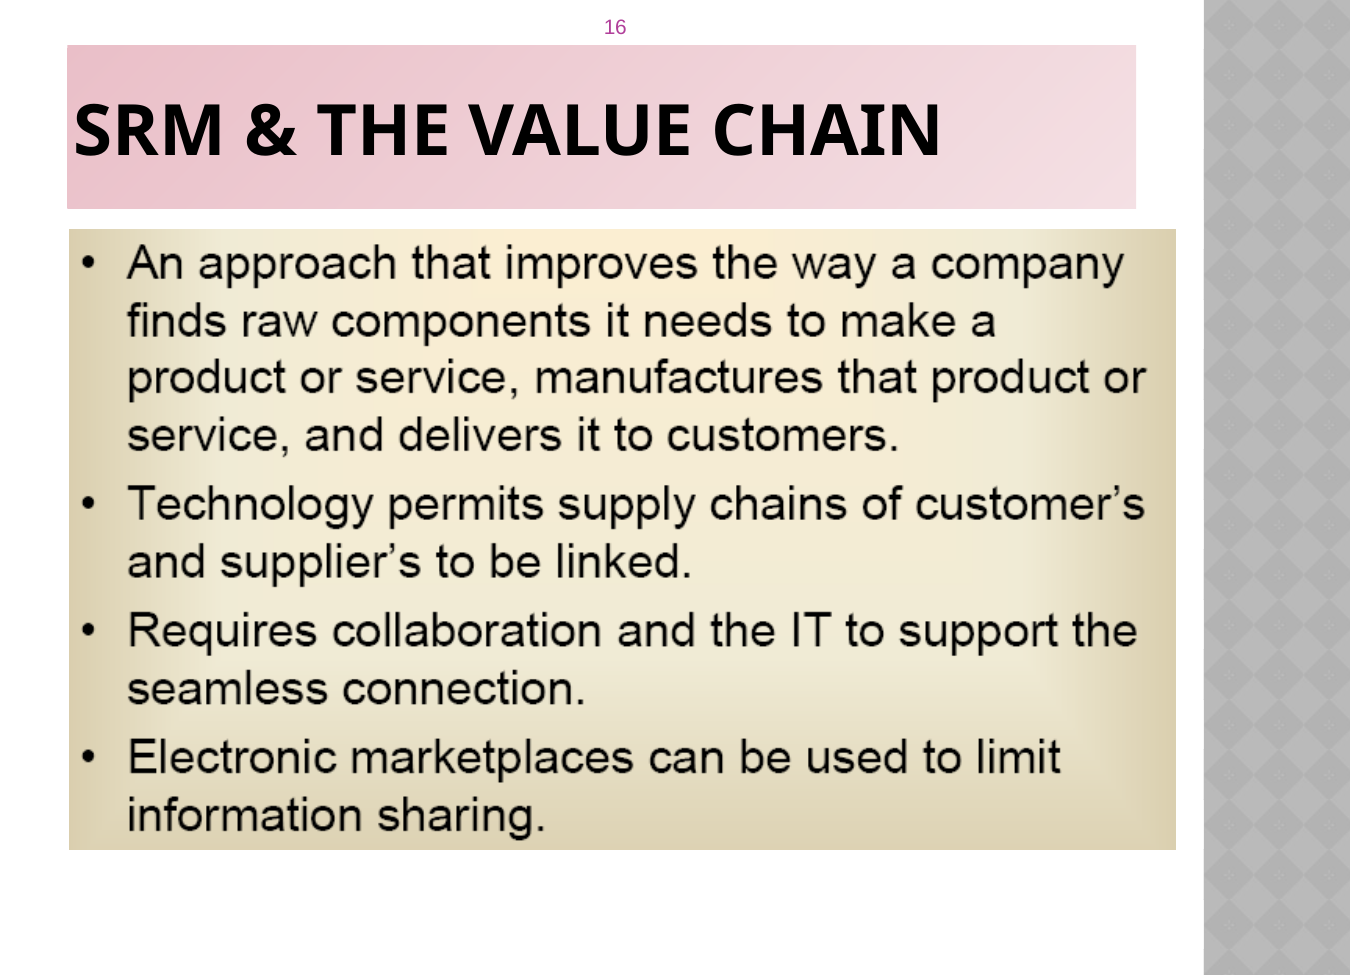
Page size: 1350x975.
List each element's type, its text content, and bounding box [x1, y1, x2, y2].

picture [69, 229, 1177, 851]
title Srm & the value chain [67, 45, 1137, 209]
slide_number 16 [539, 5, 627, 39]
